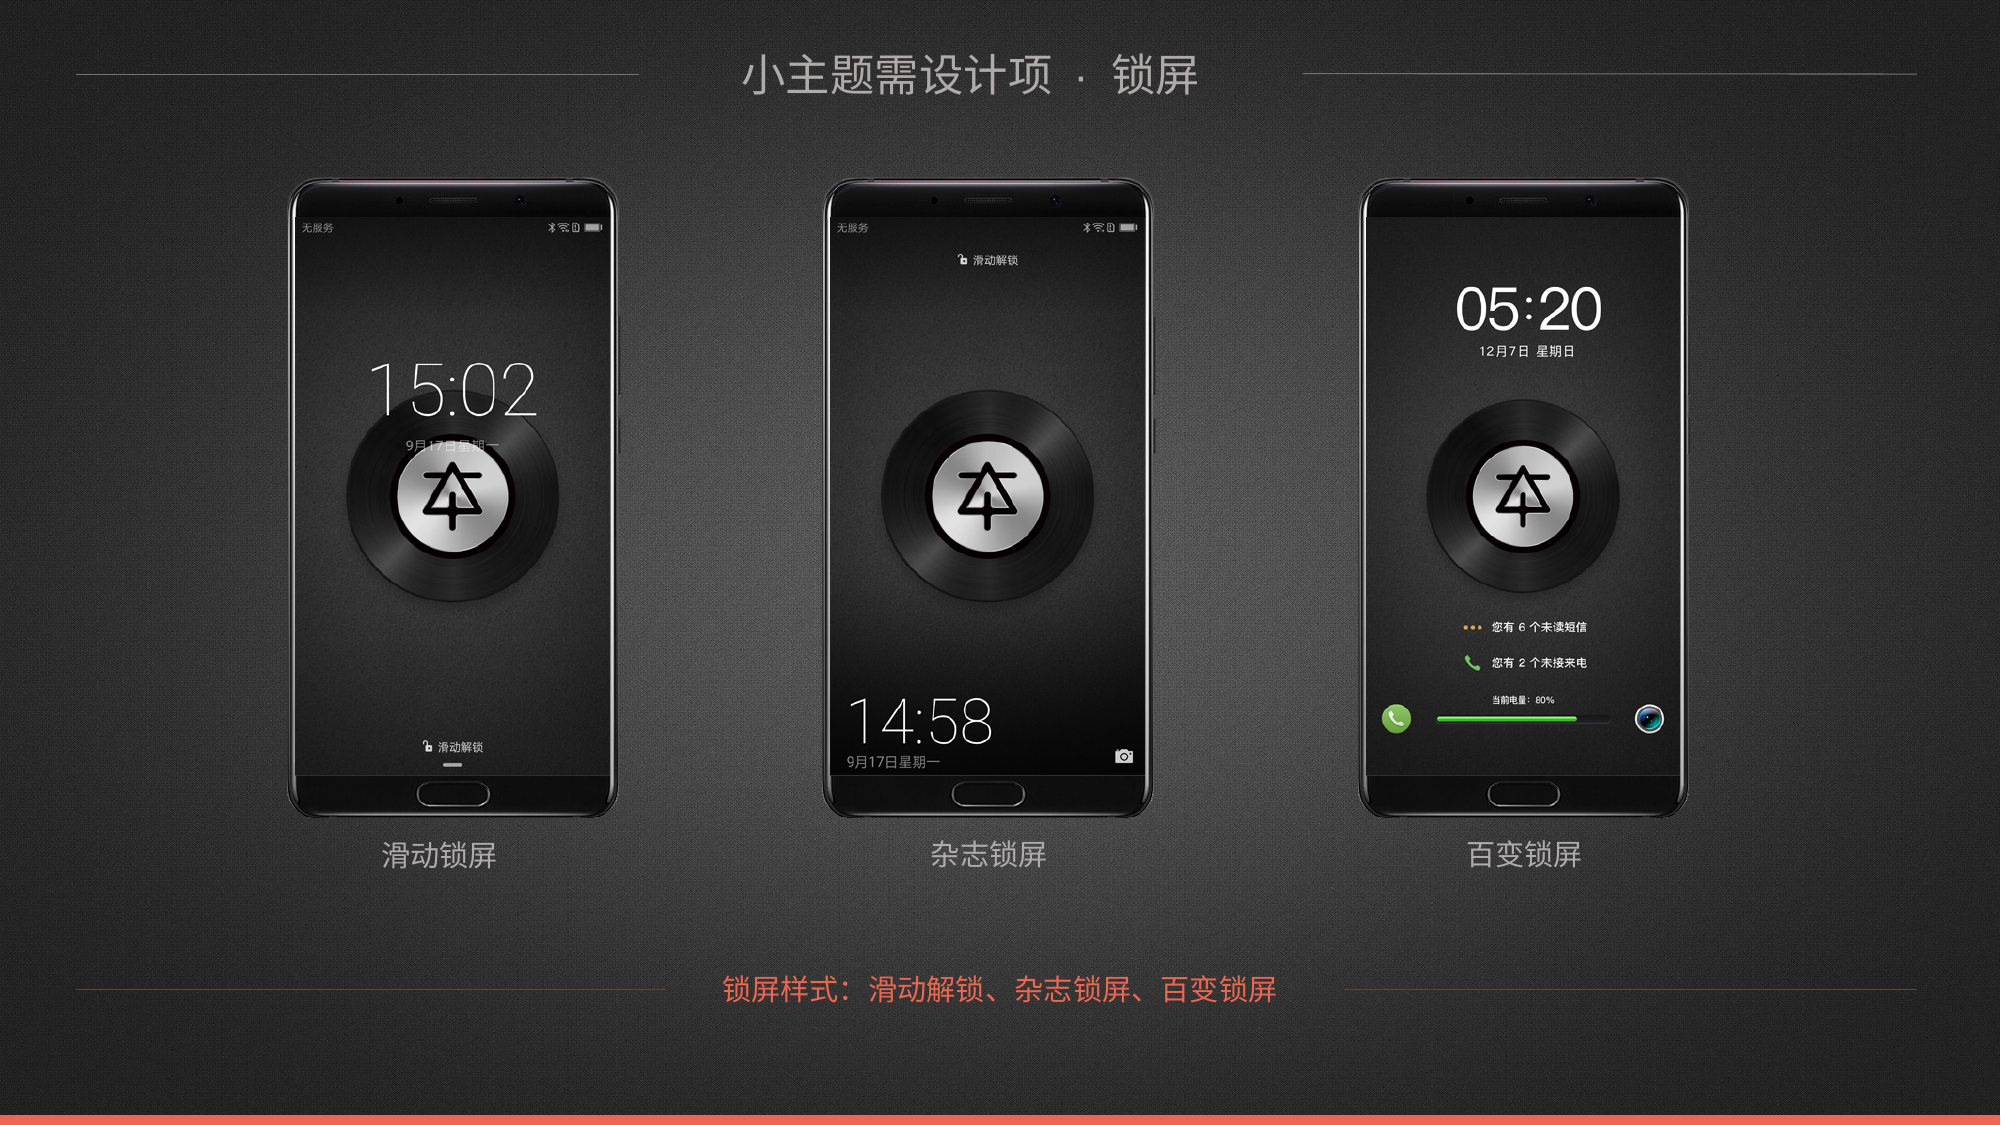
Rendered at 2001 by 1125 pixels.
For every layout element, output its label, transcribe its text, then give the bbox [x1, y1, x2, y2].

text_box 锁屏样式：滑动解锁、杂志锁屏、百变锁屏 [486, 964, 1514, 1014]
text_box 滑动锁屏 [258, 829, 621, 880]
text_box [0, 1114, 2000, 1125]
text_box 小主题需设计项 · 锁屏 [639, 39, 1303, 108]
text_box 百变锁屏 [1343, 829, 1706, 879]
picture [0, 0, 2000, 1114]
text_box 杂志锁屏 [808, 829, 1171, 879]
